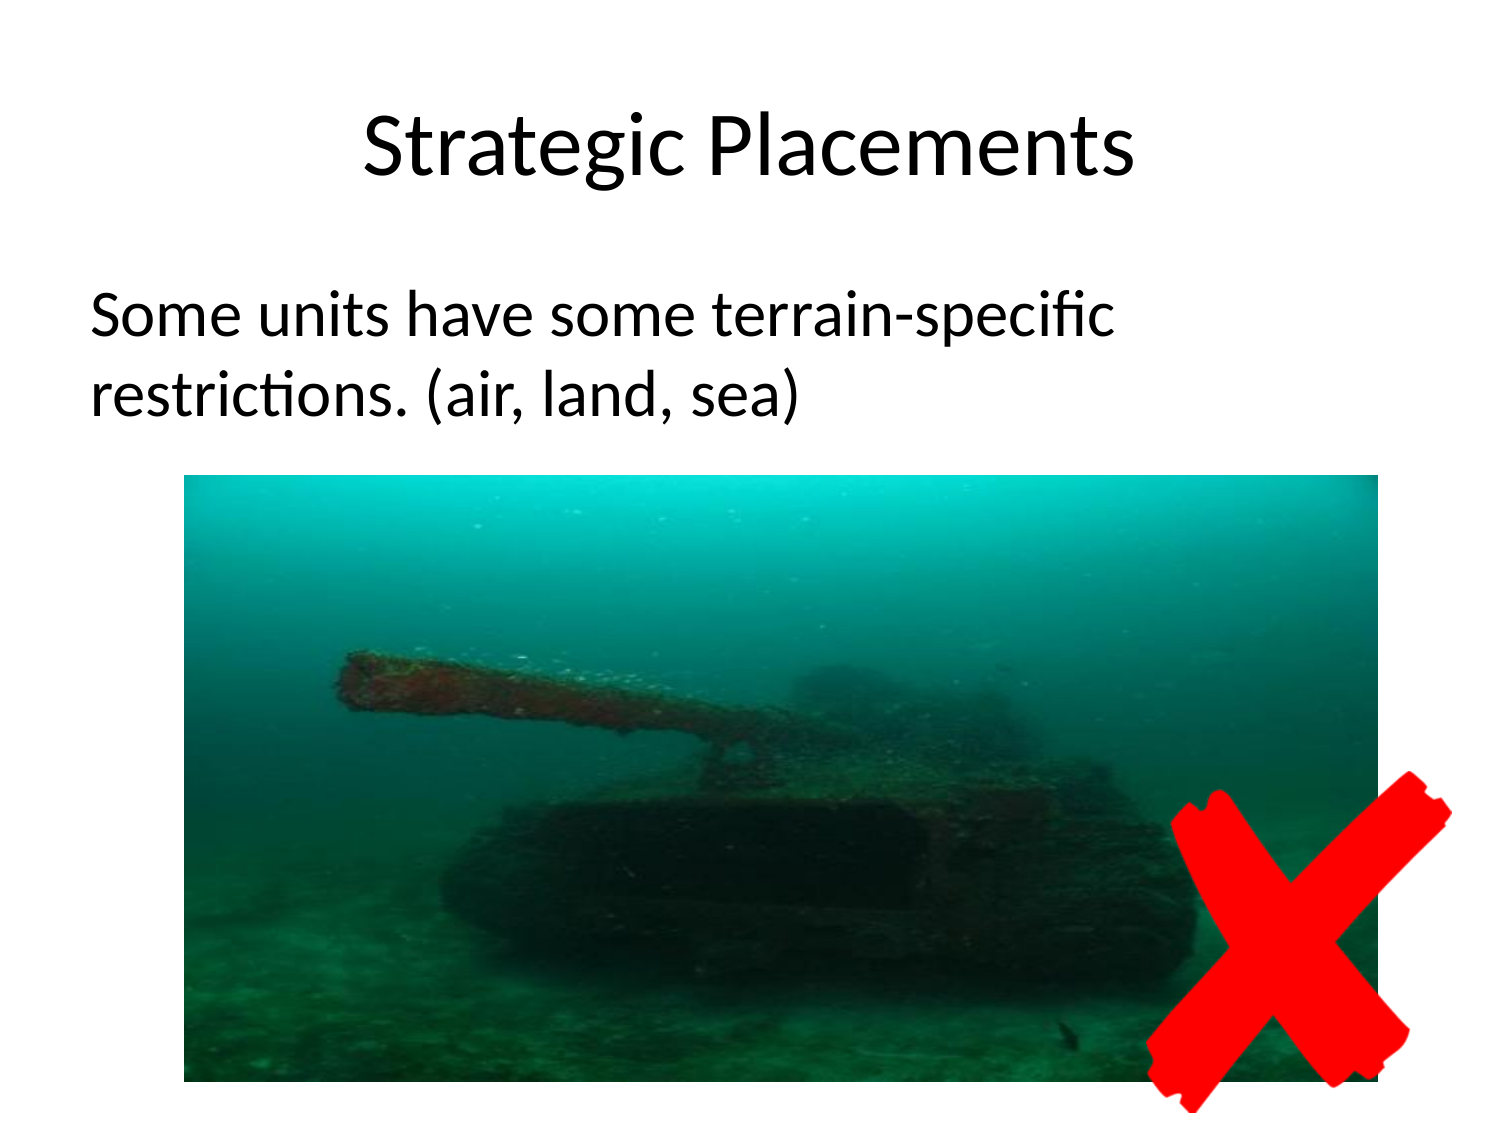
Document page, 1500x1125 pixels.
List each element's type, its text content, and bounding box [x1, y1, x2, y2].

title Strategic Placements [75, 45, 1425, 233]
list Some units have some terrain-specific restrictions. (air, land, sea) [75, 262, 1425, 476]
picture [183, 474, 1452, 1113]
